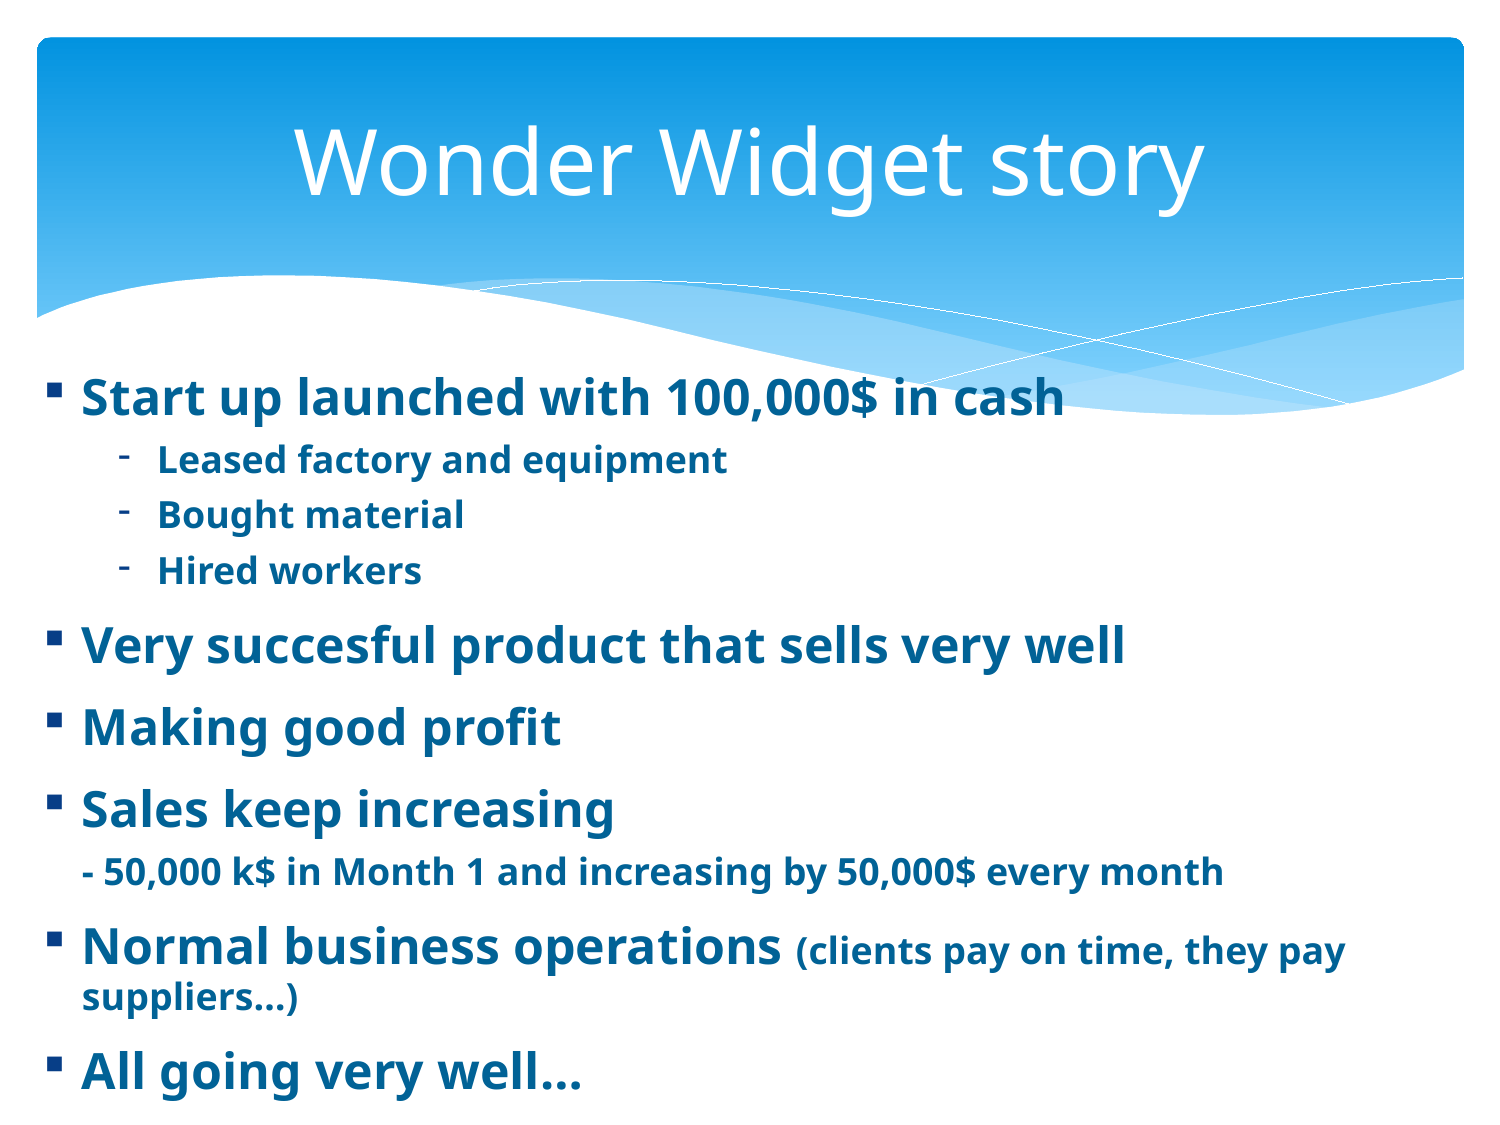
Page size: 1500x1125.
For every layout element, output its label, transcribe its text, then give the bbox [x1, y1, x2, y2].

text_box Start up launched with 100,000$ in cash Leased factory and equipment Bought material Hired workers Very succesful product that sells very well Making good profit Sales keep increasing - 50,000 k$ in Month 1 and increasing by 50,000$ every month Normal business operations (clients pay on time, they pay suppliers…) All going very well… [29, 179, 1400, 851]
title Wonder Widget story [75, 55, 1425, 261]
